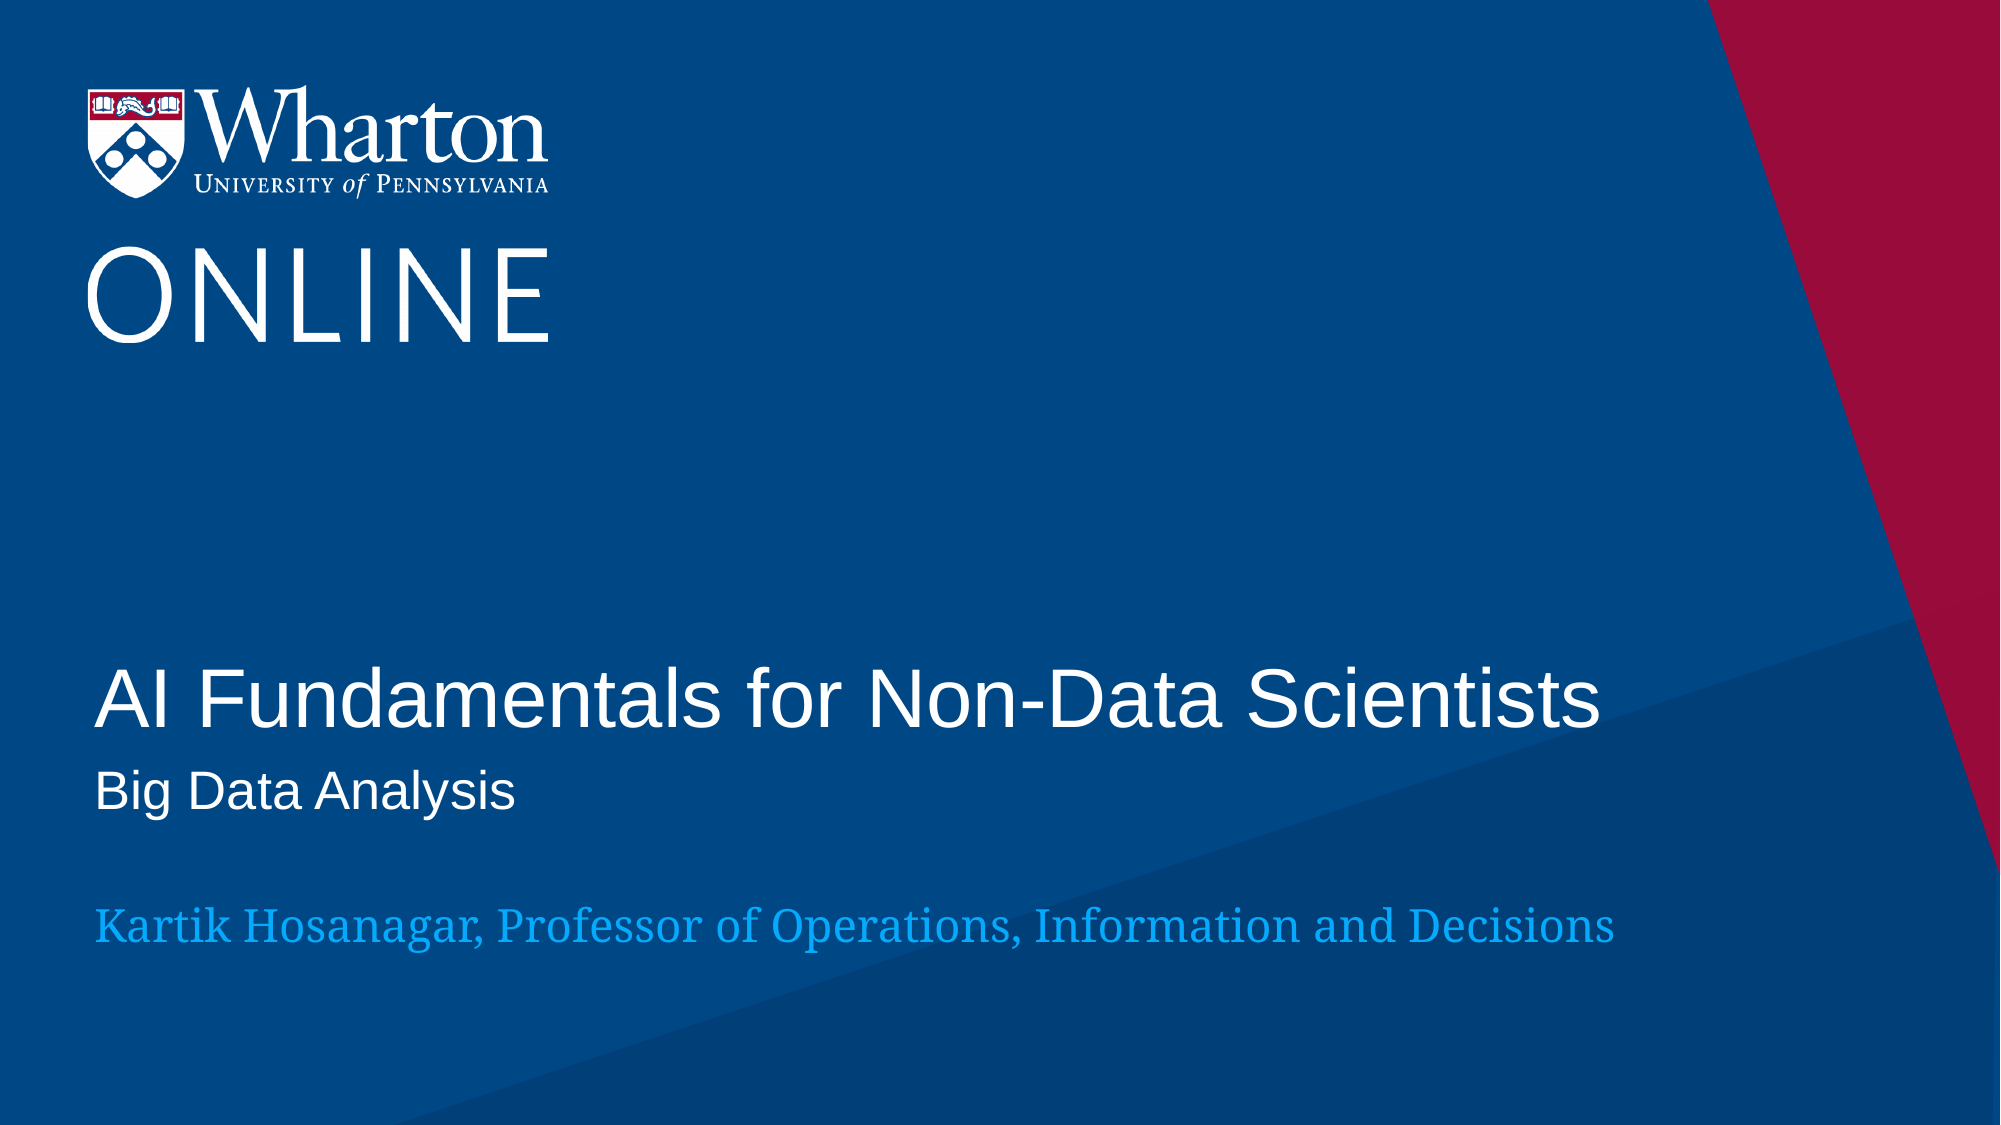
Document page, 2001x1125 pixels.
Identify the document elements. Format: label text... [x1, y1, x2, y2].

list Big Data Analysis [94, 746, 1595, 830]
title AI Fundamentals for Non-Data Scientists [94, 571, 1875, 746]
picture [87, 85, 548, 343]
text_box Kartik Hosanagar, Professor of Operations, Information and Decisions [94, 890, 1923, 1017]
